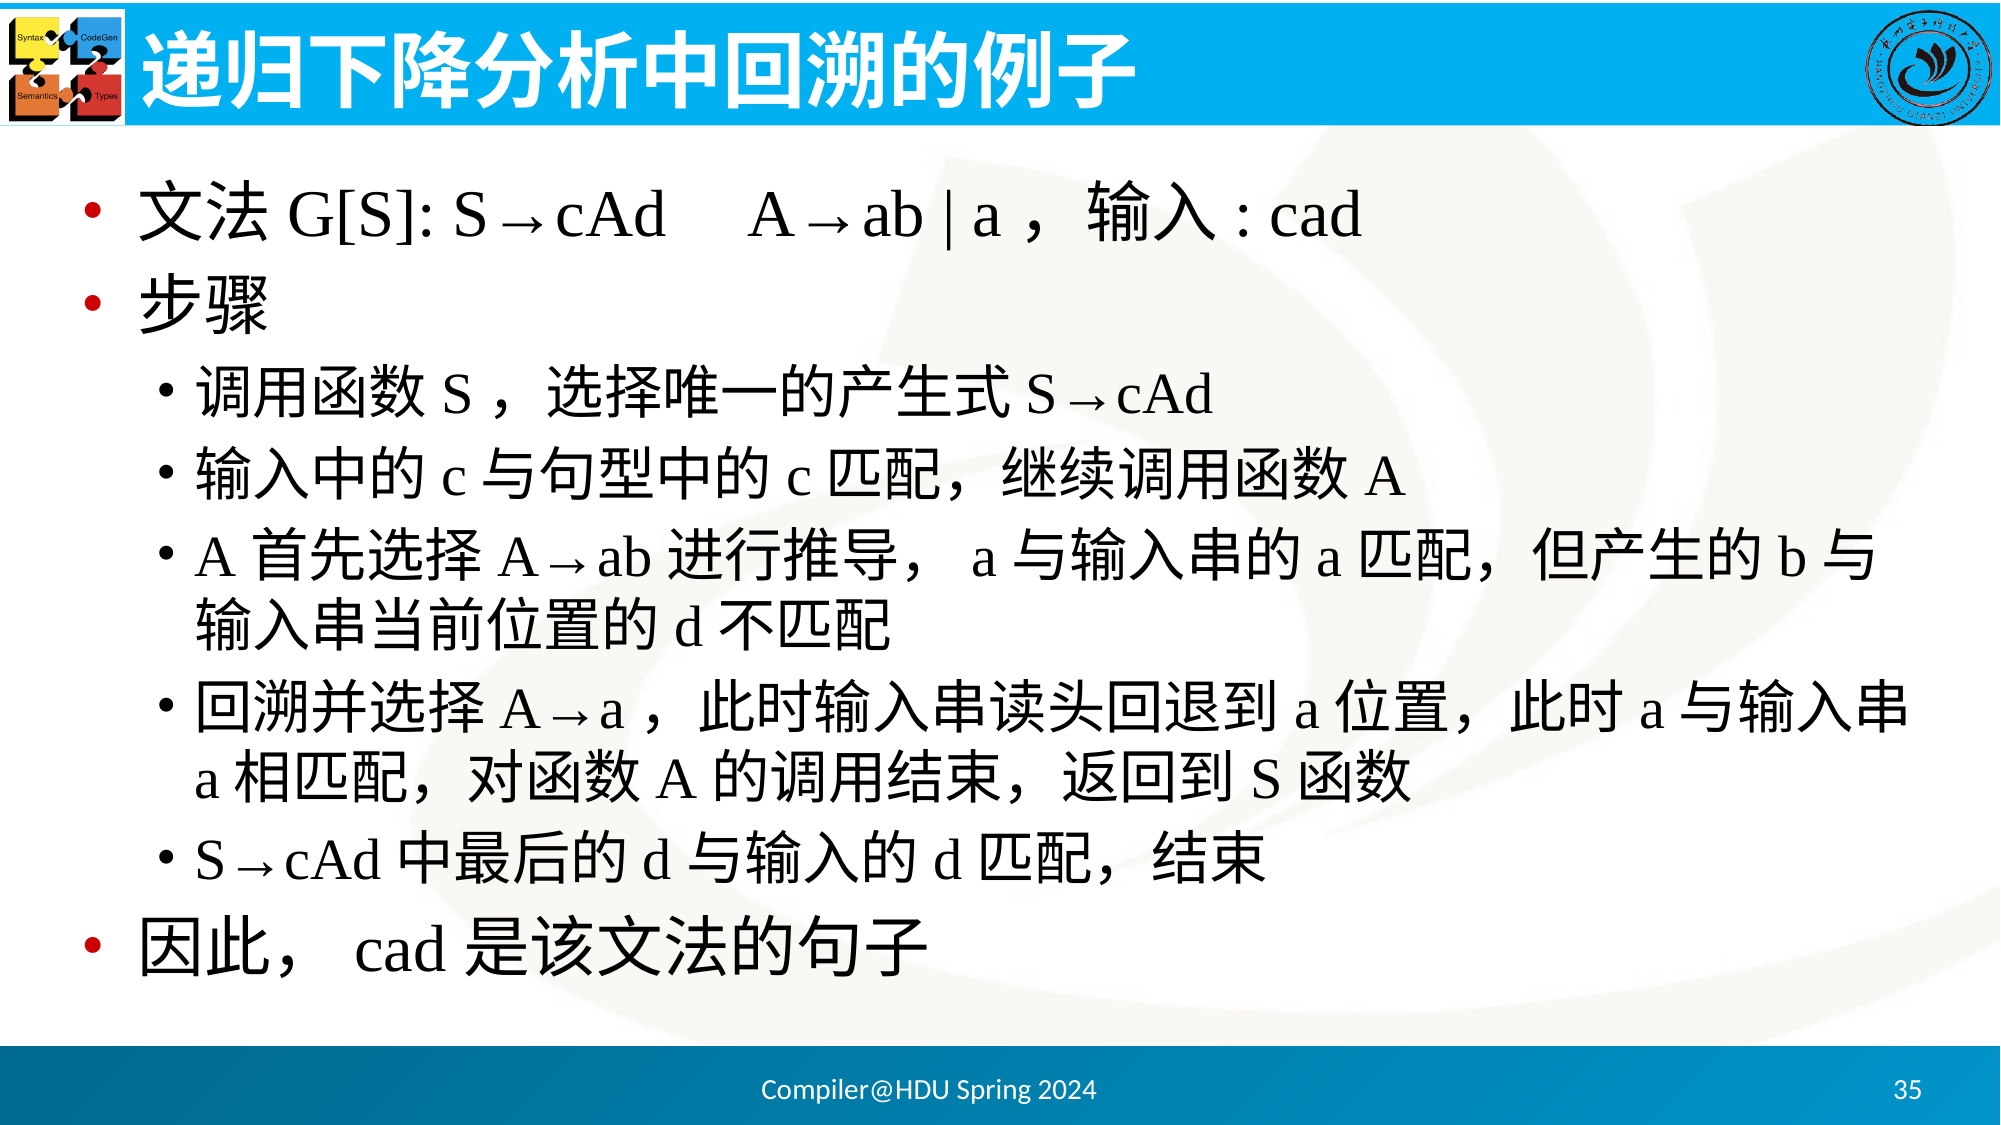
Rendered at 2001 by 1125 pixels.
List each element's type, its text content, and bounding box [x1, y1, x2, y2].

slide_number 35 [1503, 1049, 1938, 1125]
title 递归下降分析中回溯的例子 [125, 6, 1934, 126]
list 文法G[S]: S→cAd A→ab | a，输入: cad 步骤 调用函数S，选择唯一的产生式S→cAd 输入中的c与句型中的c匹配，继续调用函数A A首先选择A→ab进行推导，a与输入串的a匹配，但产生的b与输入串当前位置的d不匹配 回溯并选择A→a，此时输入串读头回退到a位置，此时a与输入串a相匹配，对函数A的调用结束，返回到S函数 S→cAd中最后的d与输入的d匹配，结束 因此，cad是该文法的句子 [66, 162, 1934, 1025]
footer Compiler@HDU Spring 2024 [612, 1049, 1247, 1125]
